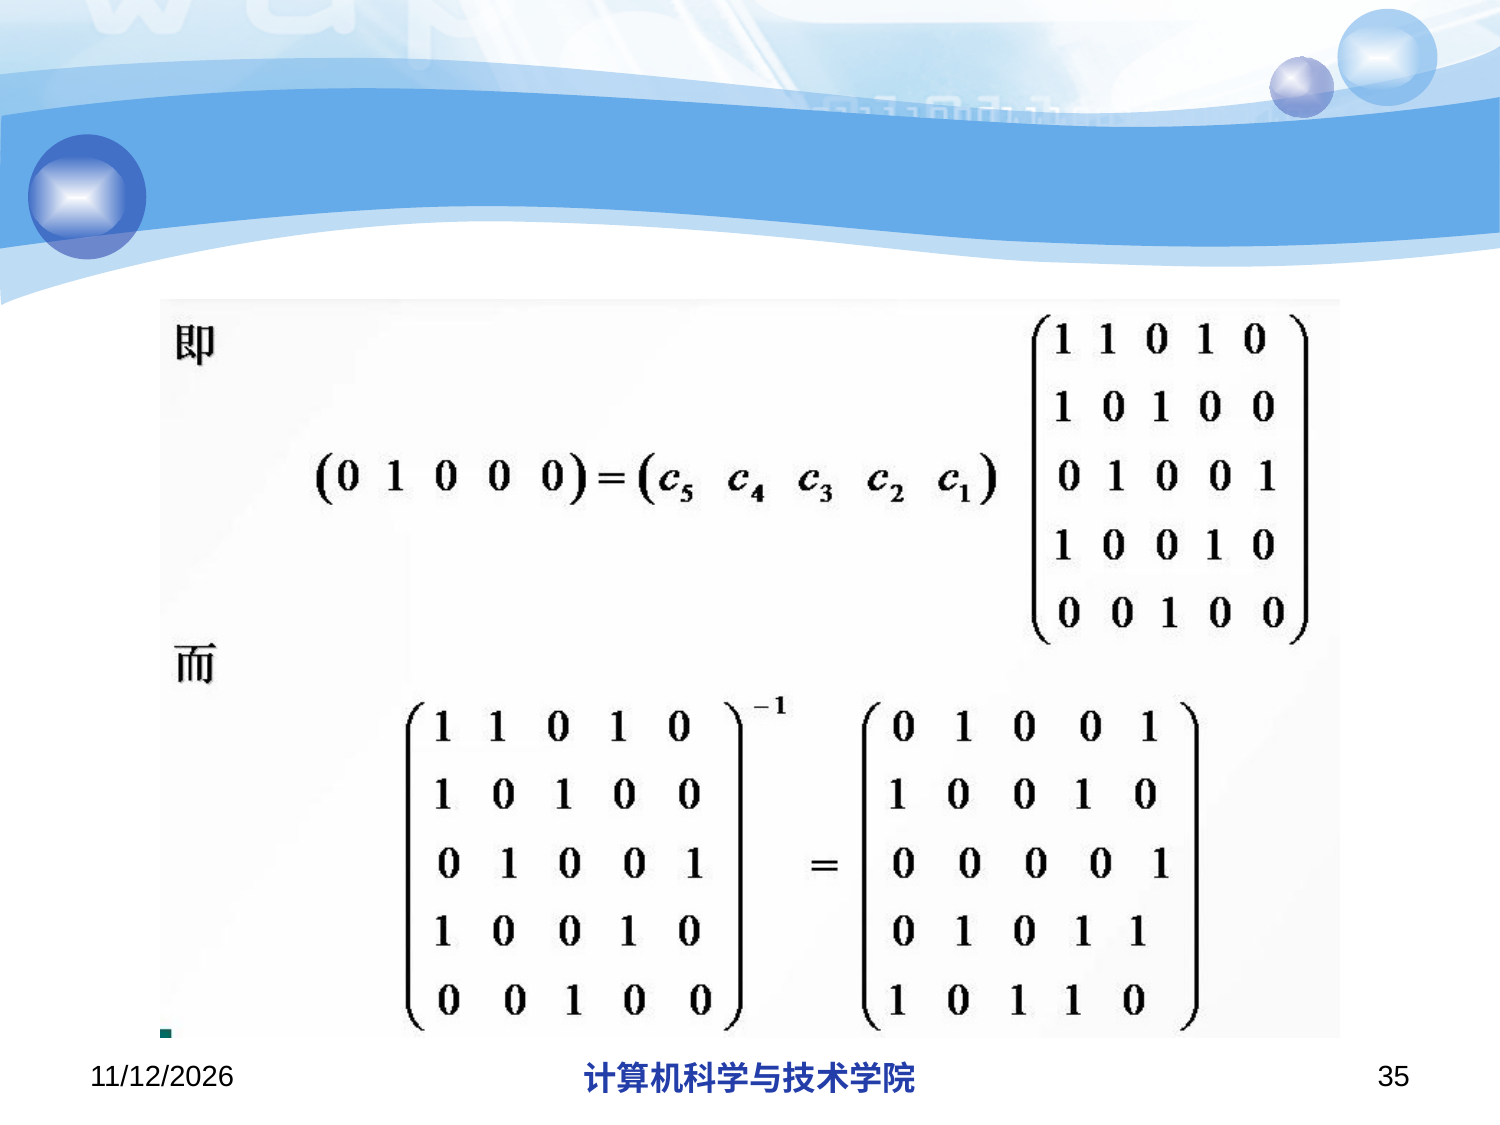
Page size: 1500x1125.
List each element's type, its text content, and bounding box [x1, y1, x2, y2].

footer 计算机科学与技术学院 [512, 1049, 988, 1103]
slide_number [74, 1049, 426, 1103]
slide_number 35 [1074, 1049, 1426, 1103]
picture [0, 0, 1500, 113]
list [160, 299, 1340, 1038]
